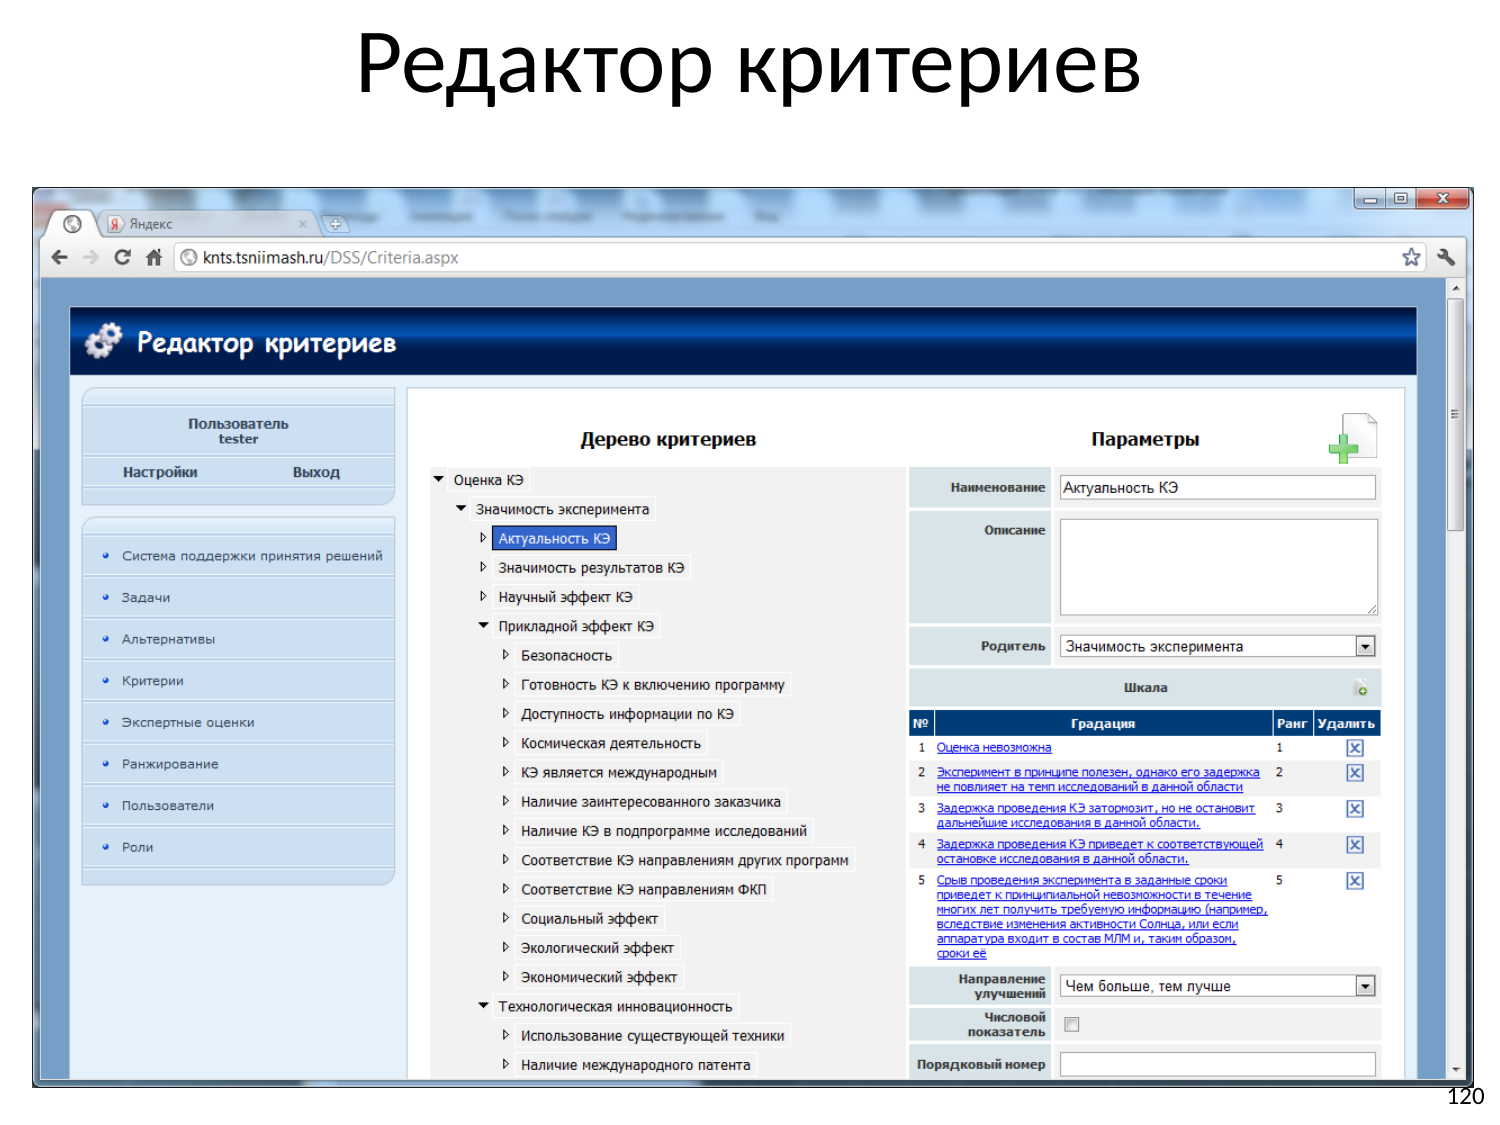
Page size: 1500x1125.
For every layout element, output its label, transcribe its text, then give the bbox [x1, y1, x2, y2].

title Редактор критериев [127, 0, 1372, 153]
picture [32, 186, 1474, 1088]
slide_number 120 [1149, 1065, 1500, 1125]
